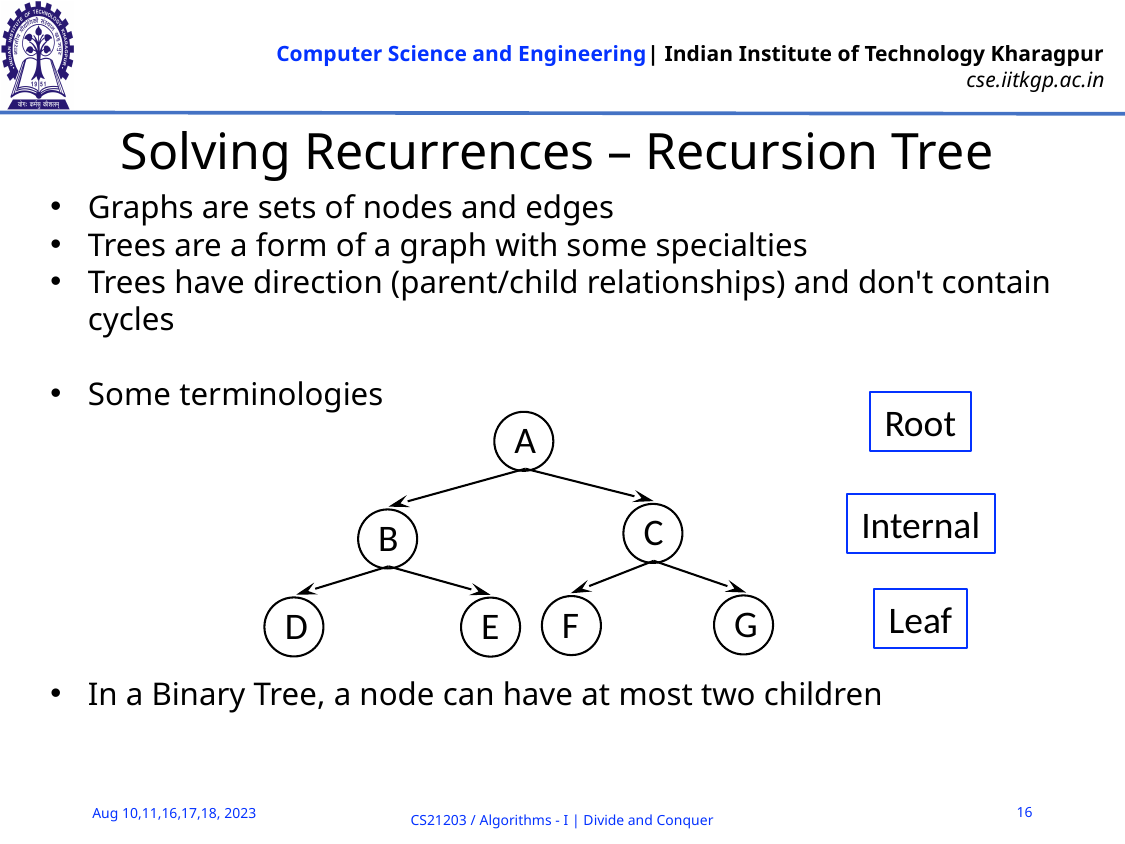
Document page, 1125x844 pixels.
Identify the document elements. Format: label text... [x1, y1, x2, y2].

text_box Root [869, 391, 972, 452]
title Solving Recurrences – Recursion Tree [35, 78, 1078, 179]
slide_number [77, 798, 185, 844]
text_box Internal [846, 493, 996, 554]
picture [1, 1, 74, 110]
slide_number 16 [992, 790, 1048, 836]
text_box Leaf [873, 588, 968, 649]
text_box Graphs are sets of nodes and edges Trees are a form of a graph with some specialties Trees have direction (parent/child relationships) and don't contain cycles Some terminologies In a Binary Tree, a node can have at most two children [35, 179, 1094, 358]
footer CS21203 / Algorithms - I | Divide and Conquer [185, 798, 940, 844]
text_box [264, 408, 774, 657]
